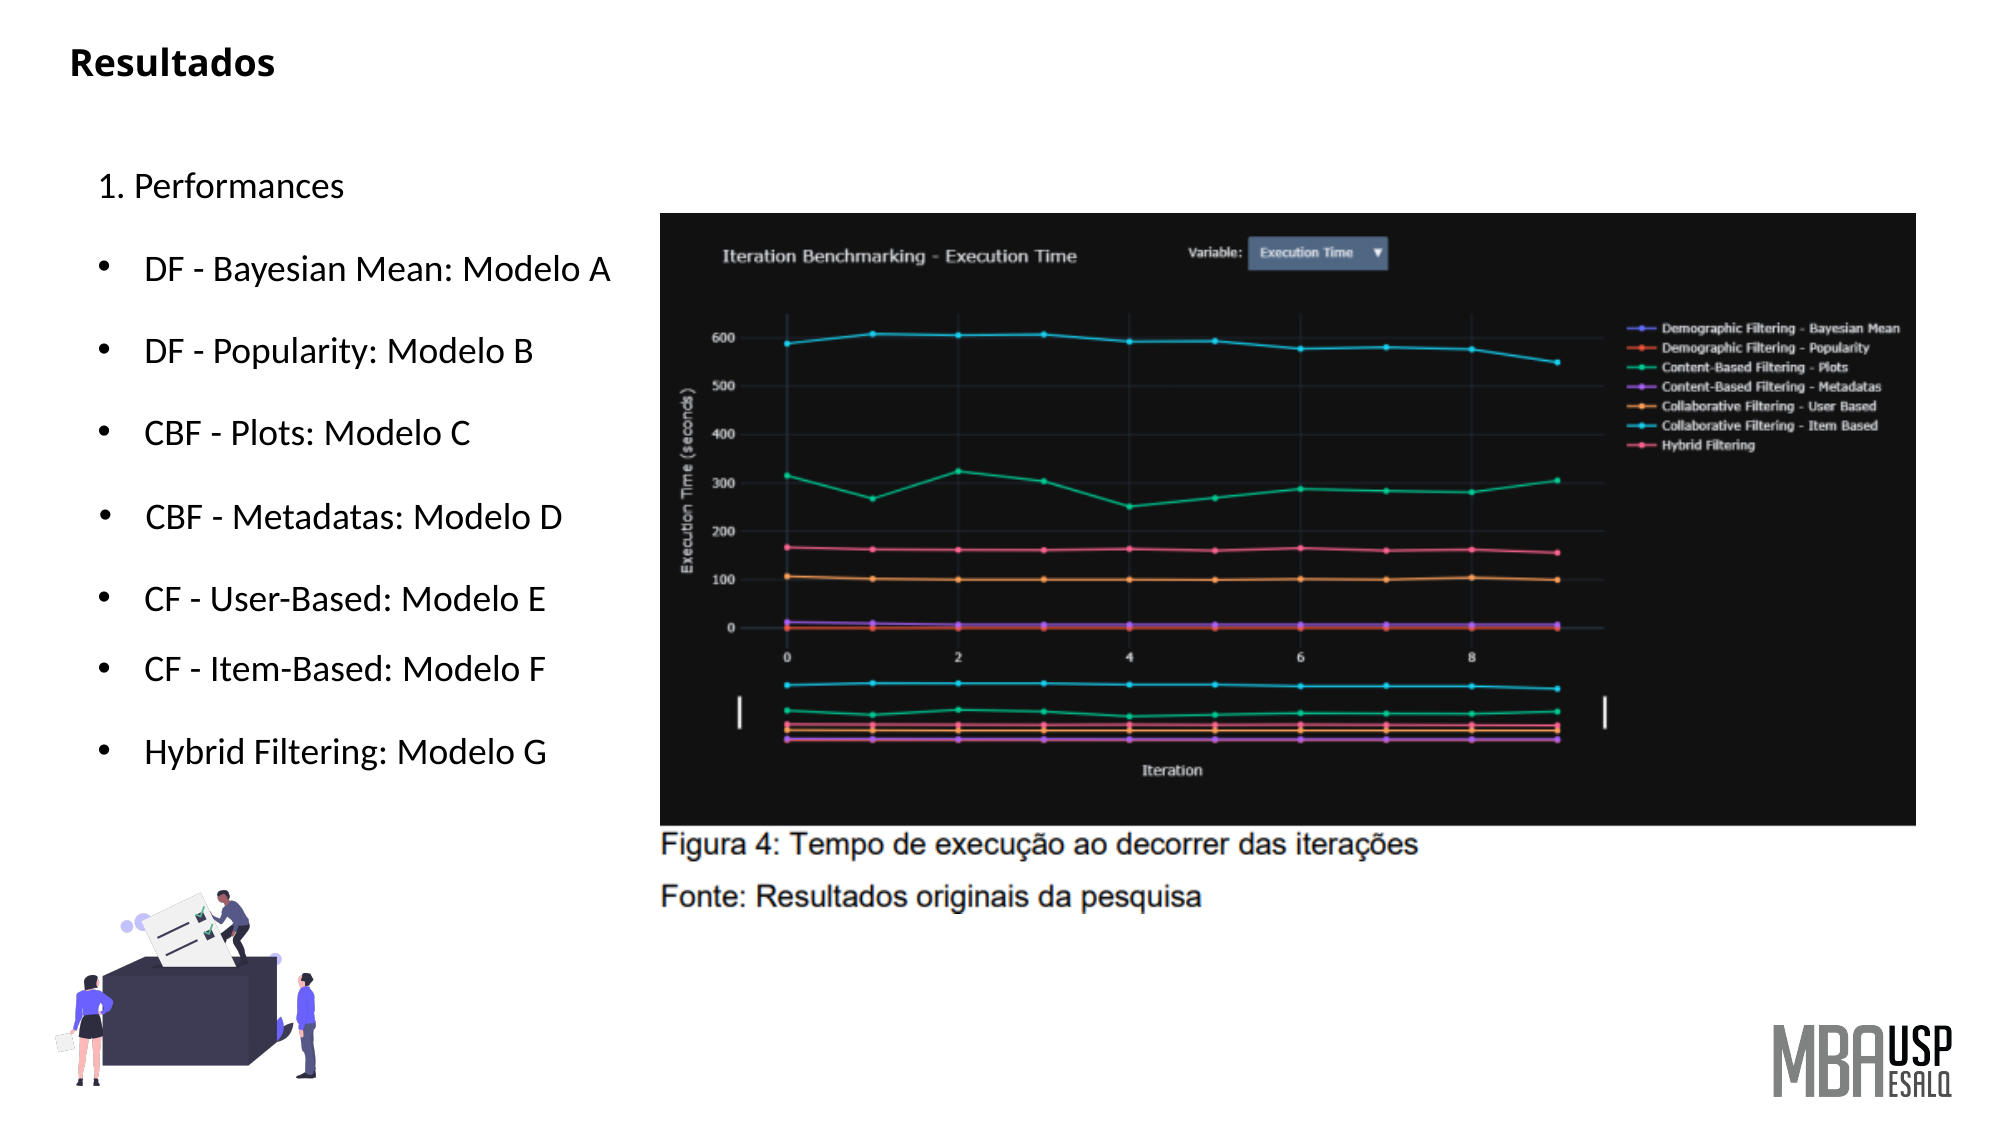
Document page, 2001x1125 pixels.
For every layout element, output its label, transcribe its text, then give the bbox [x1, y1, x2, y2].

picture [55, 890, 316, 1087]
picture [1765, 1021, 1960, 1101]
text_box Resultados [54, 31, 552, 92]
text_box DF - Popularity: Modelo B [82, 318, 655, 378]
text_box 1. Performances [82, 153, 891, 214]
text_box DF - Bayesian Mean: Modelo A [82, 236, 655, 296]
text_box CBF - Metadatas: Modelo D [83, 484, 655, 544]
text_box CBF - Plots: Modelo C [82, 400, 655, 461]
picture [660, 213, 1917, 914]
text_box CF - Item-Based: Modelo F [82, 637, 655, 697]
text_box Hybrid Filtering: Modelo G [82, 719, 655, 780]
text_box CF - User-Based: Modelo E [82, 566, 655, 627]
